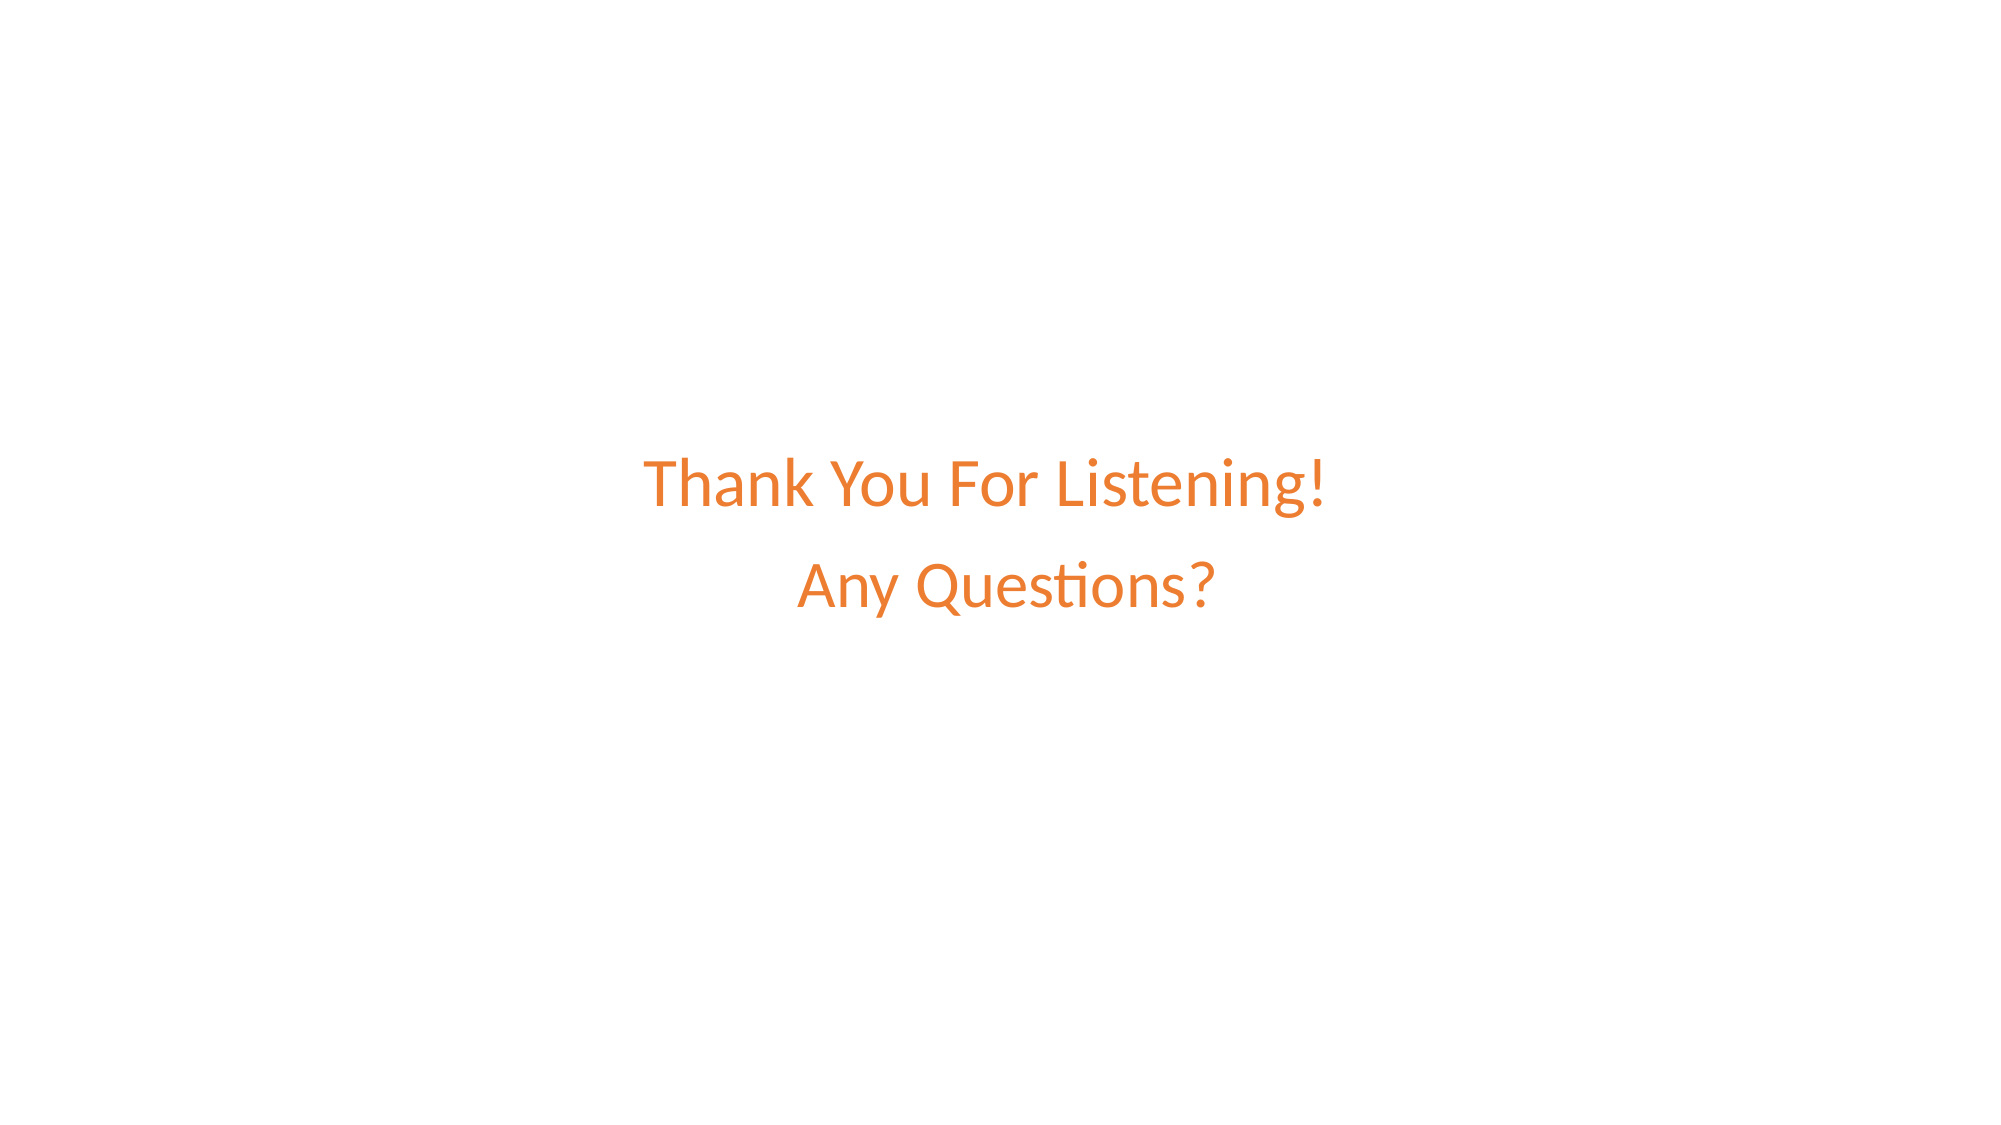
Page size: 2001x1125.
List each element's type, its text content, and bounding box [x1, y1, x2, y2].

text_box Thank You For Listening! [492, 429, 1481, 528]
text_box Any Questions? [449, 533, 1567, 689]
